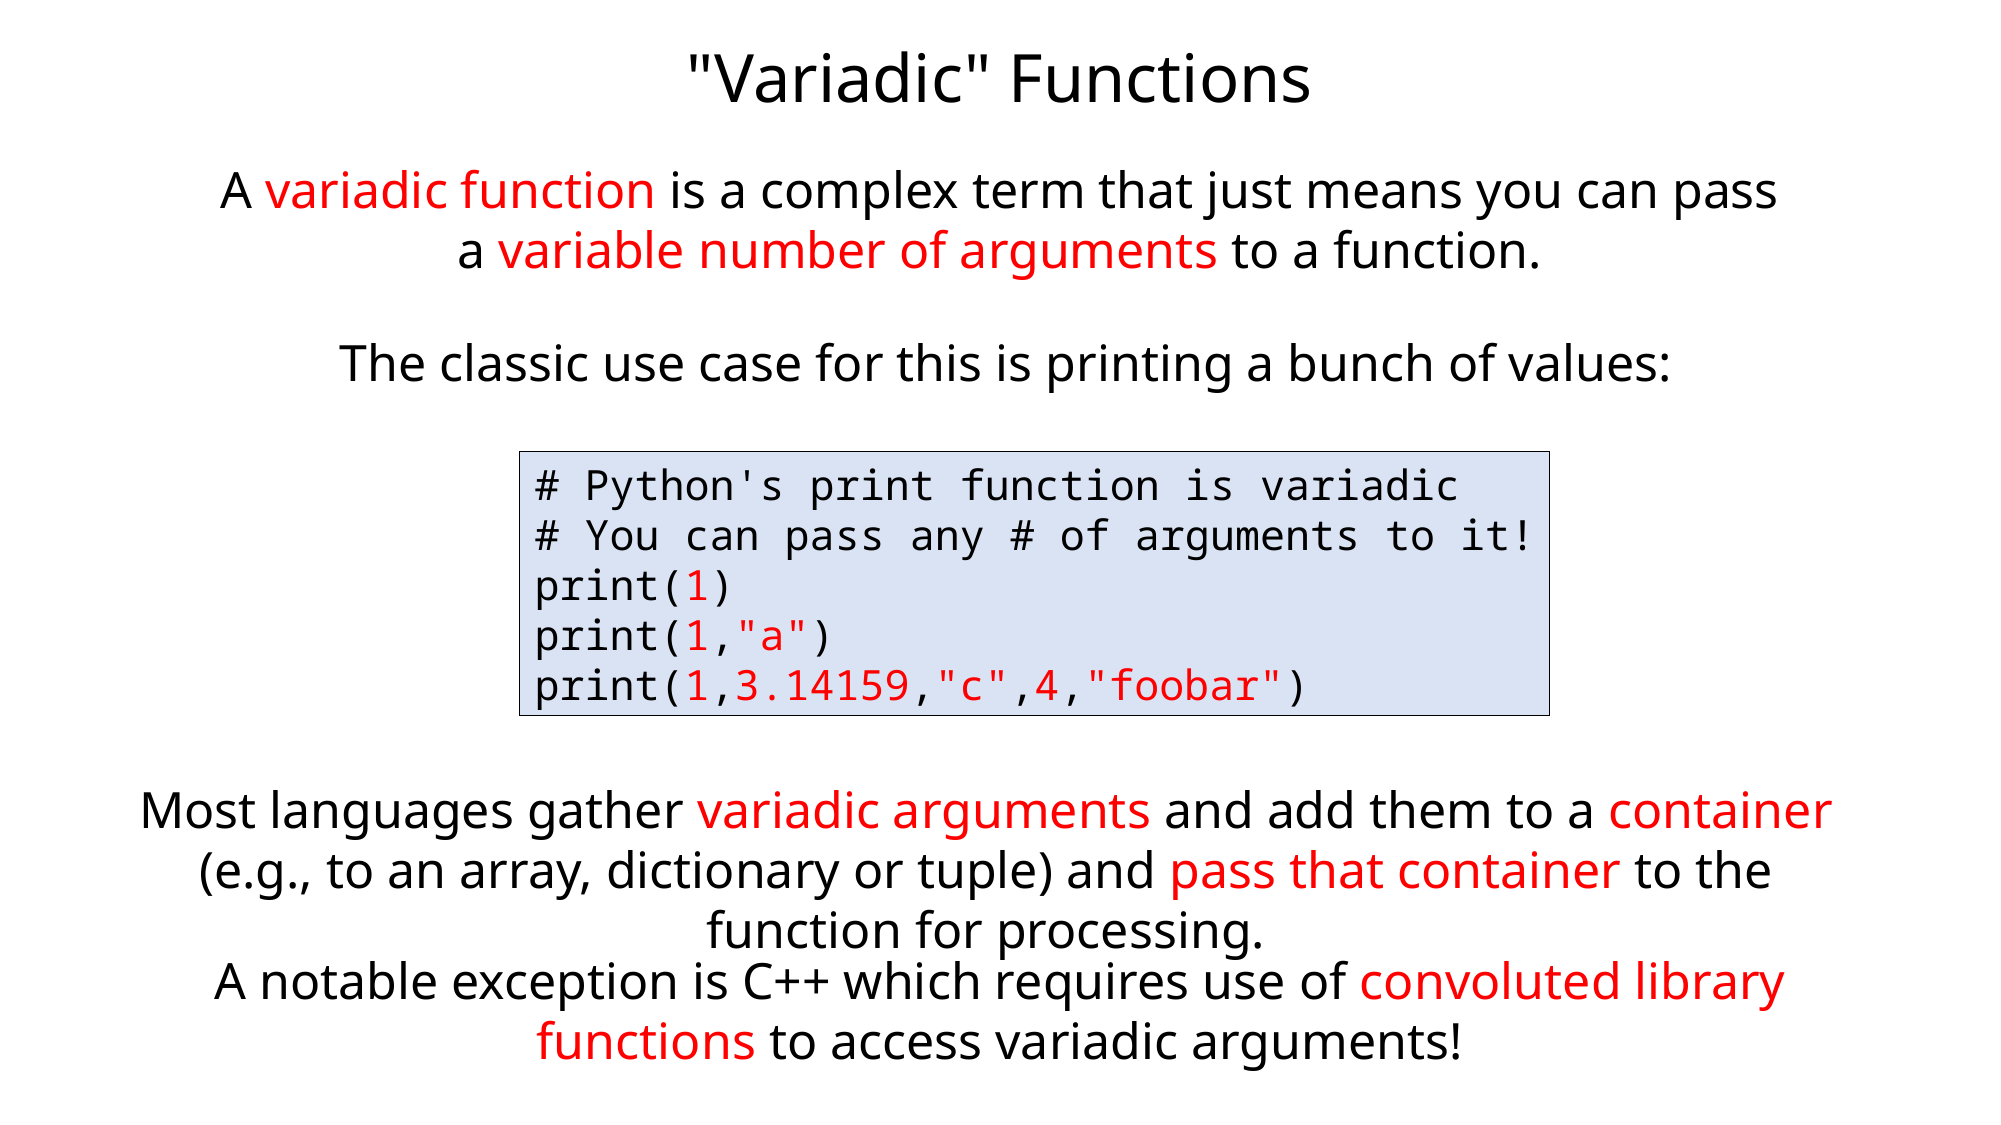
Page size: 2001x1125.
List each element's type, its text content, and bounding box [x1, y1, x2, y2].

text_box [204, 151, 1802, 719]
title "Variadic" Functions [150, 0, 1850, 175]
text_box A notable exception is C++ which requires use of convoluted library functions to access variadic arguments! [185, 942, 1815, 1078]
text_box Most languages gather variadic arguments and add them to a container (e.g., to an array, dictionary or tuple) and pass that container to the function for processing. [100, 771, 1872, 967]
